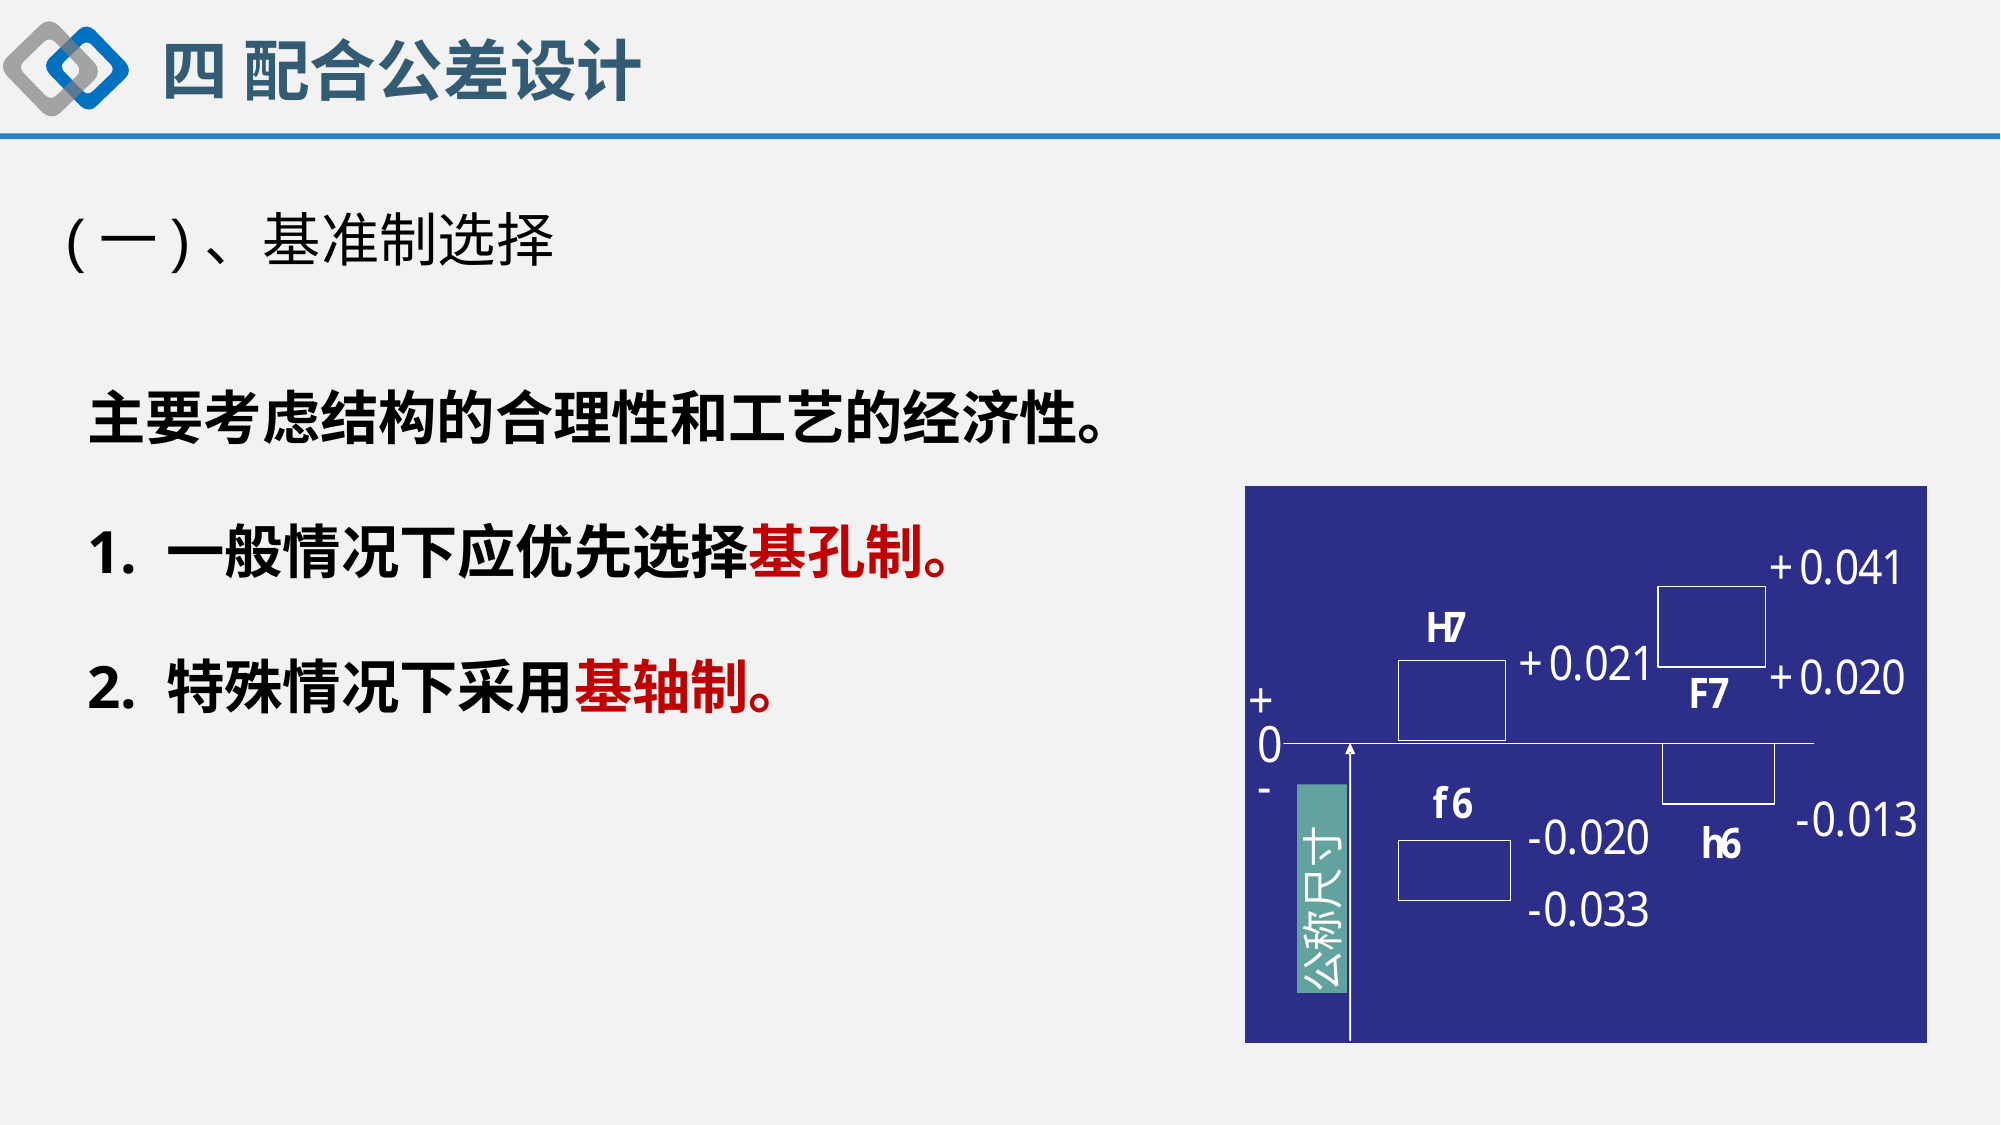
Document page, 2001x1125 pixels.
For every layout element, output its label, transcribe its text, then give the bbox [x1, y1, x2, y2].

text_box (一)、基准制选择 [50, 196, 926, 281]
text_box 四 配合公差设计 [146, 0, 1038, 144]
text_box 主要考虑结构的合理性和工艺的经济性。 1. 一般情况下应优先选择基孔制。 2. 特殊情况下采用基轴制。 [72, 339, 1361, 728]
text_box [1244, 485, 1928, 1044]
